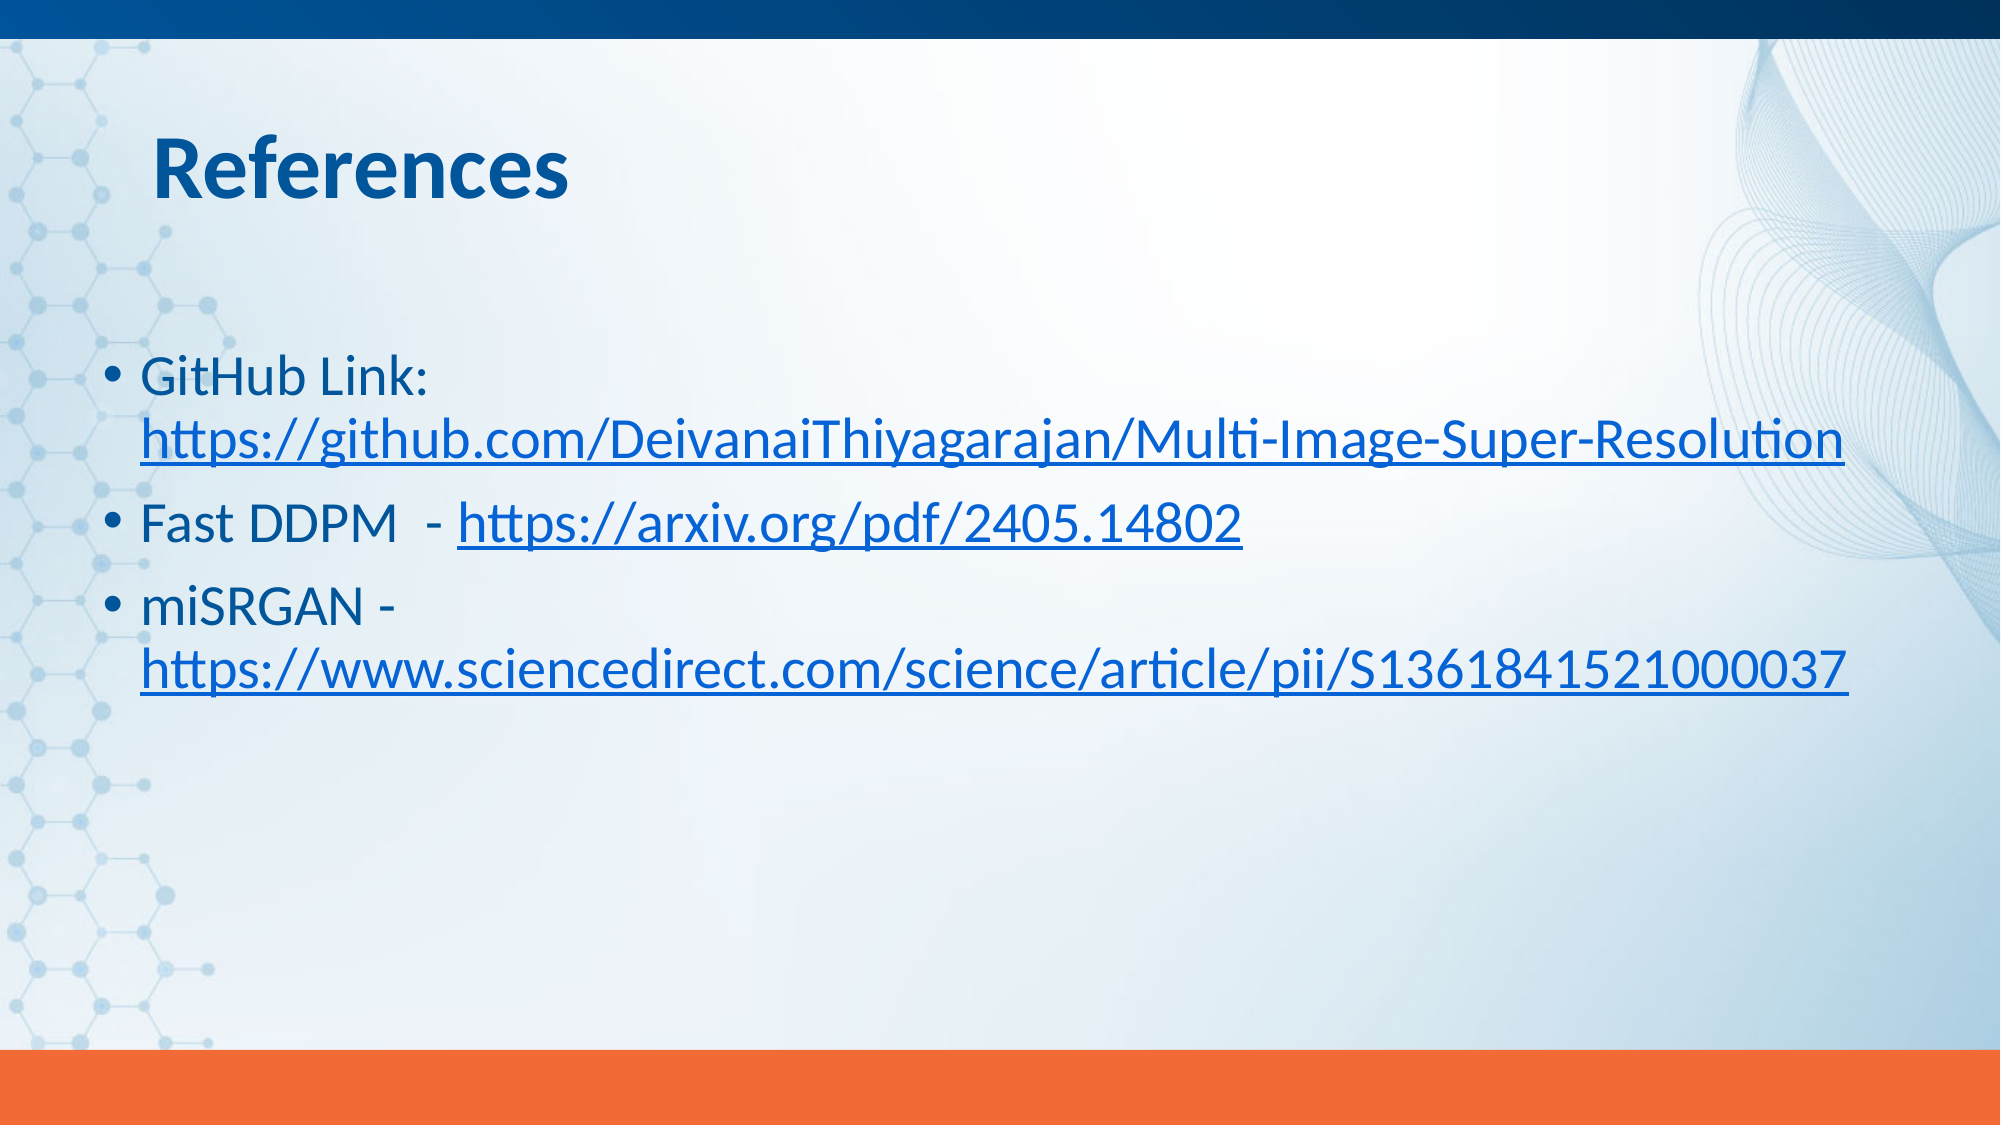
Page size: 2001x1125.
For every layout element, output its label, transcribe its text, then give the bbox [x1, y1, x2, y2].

picture [0, 0, 2001, 1125]
list GitHub Link: https://github.com/DeivanaiThiyagarajan/Multi-Image-Super-Resolution Fast DDPM - https://arxiv.org/pdf/2405.14802 miSRGAN - https://www.sciencedirect.com/science/article/pii/S1361841521000037 [87, 337, 1963, 938]
title References [137, 59, 1863, 278]
